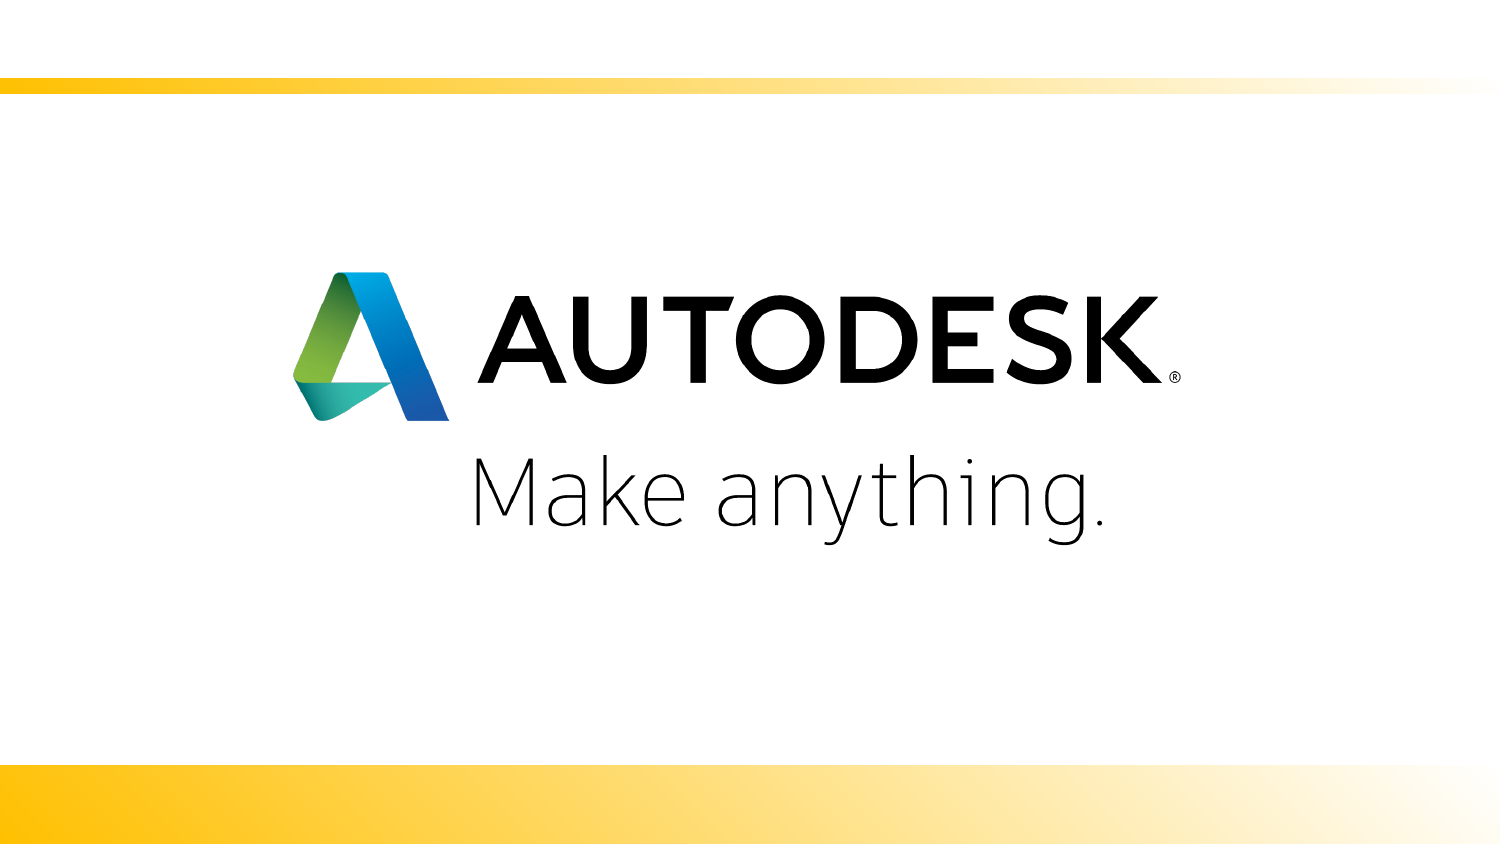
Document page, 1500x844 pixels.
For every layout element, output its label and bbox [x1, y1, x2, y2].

picture [238, 242, 1271, 575]
